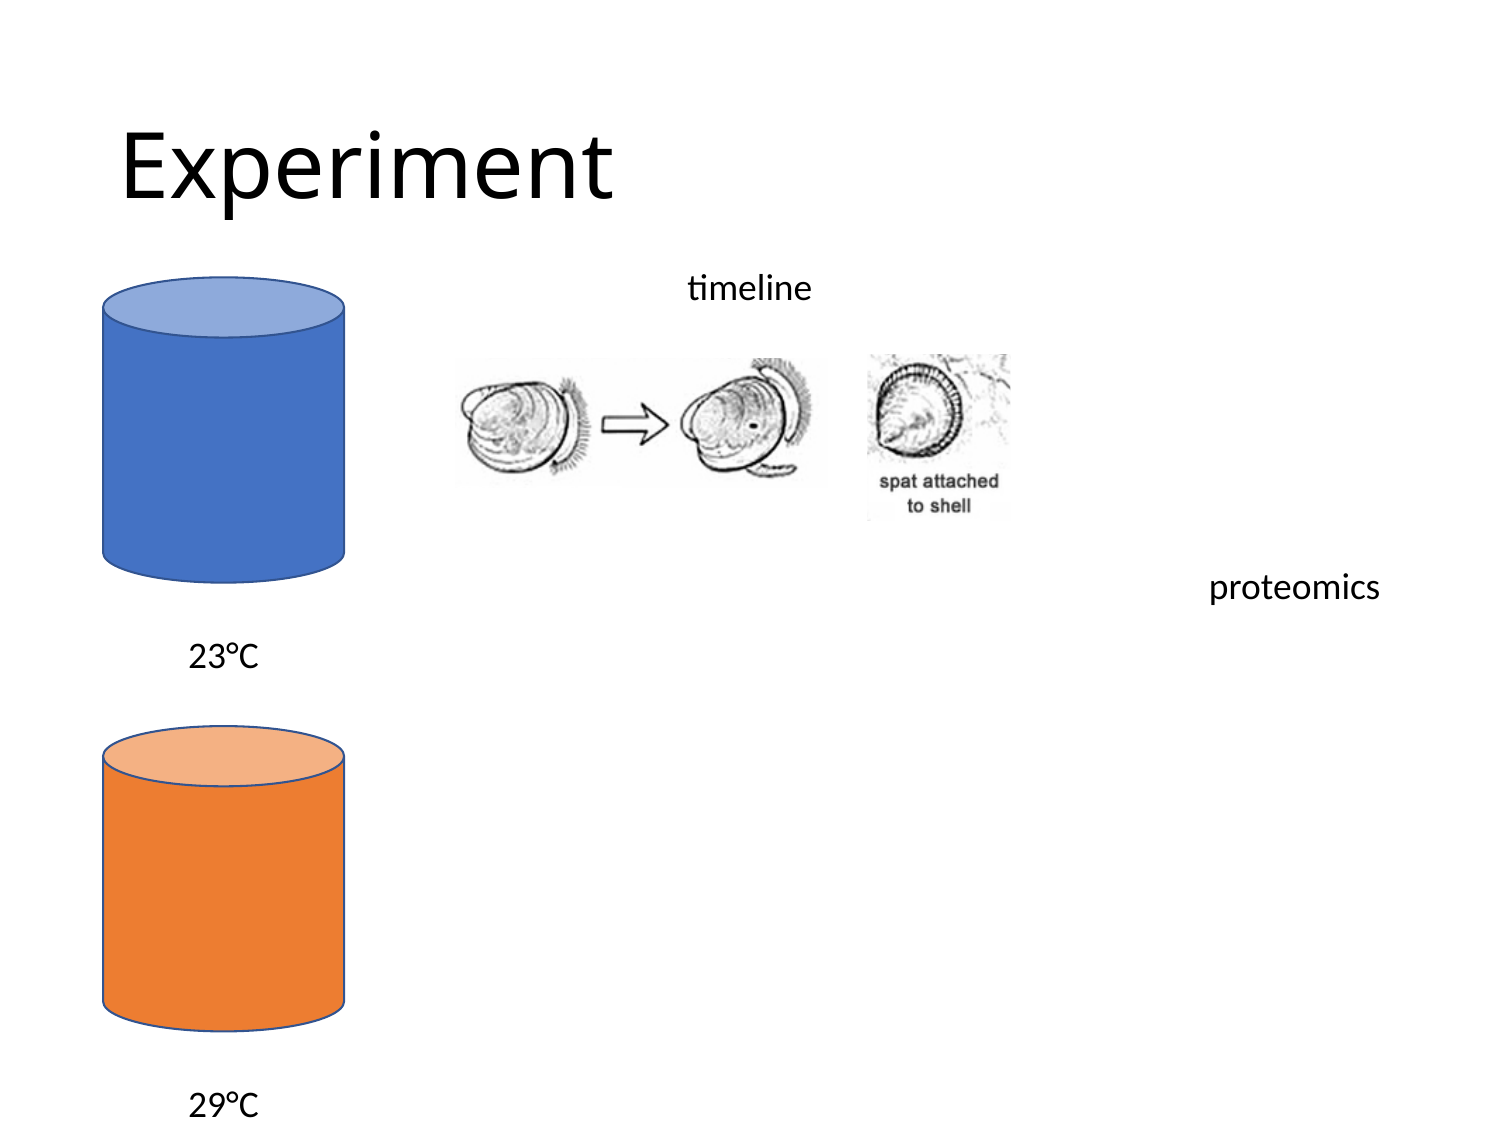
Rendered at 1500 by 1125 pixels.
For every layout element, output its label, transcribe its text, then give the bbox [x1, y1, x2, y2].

title Experiment [103, 59, 1397, 278]
text_box [101, 276, 346, 584]
text_box 23°C [173, 624, 274, 684]
picture [454, 358, 828, 488]
text_box proteomics [1194, 554, 1396, 615]
text_box [101, 725, 346, 1033]
text_box 29°C [173, 1072, 274, 1125]
picture [867, 354, 1011, 521]
text_box timeline [672, 255, 828, 316]
